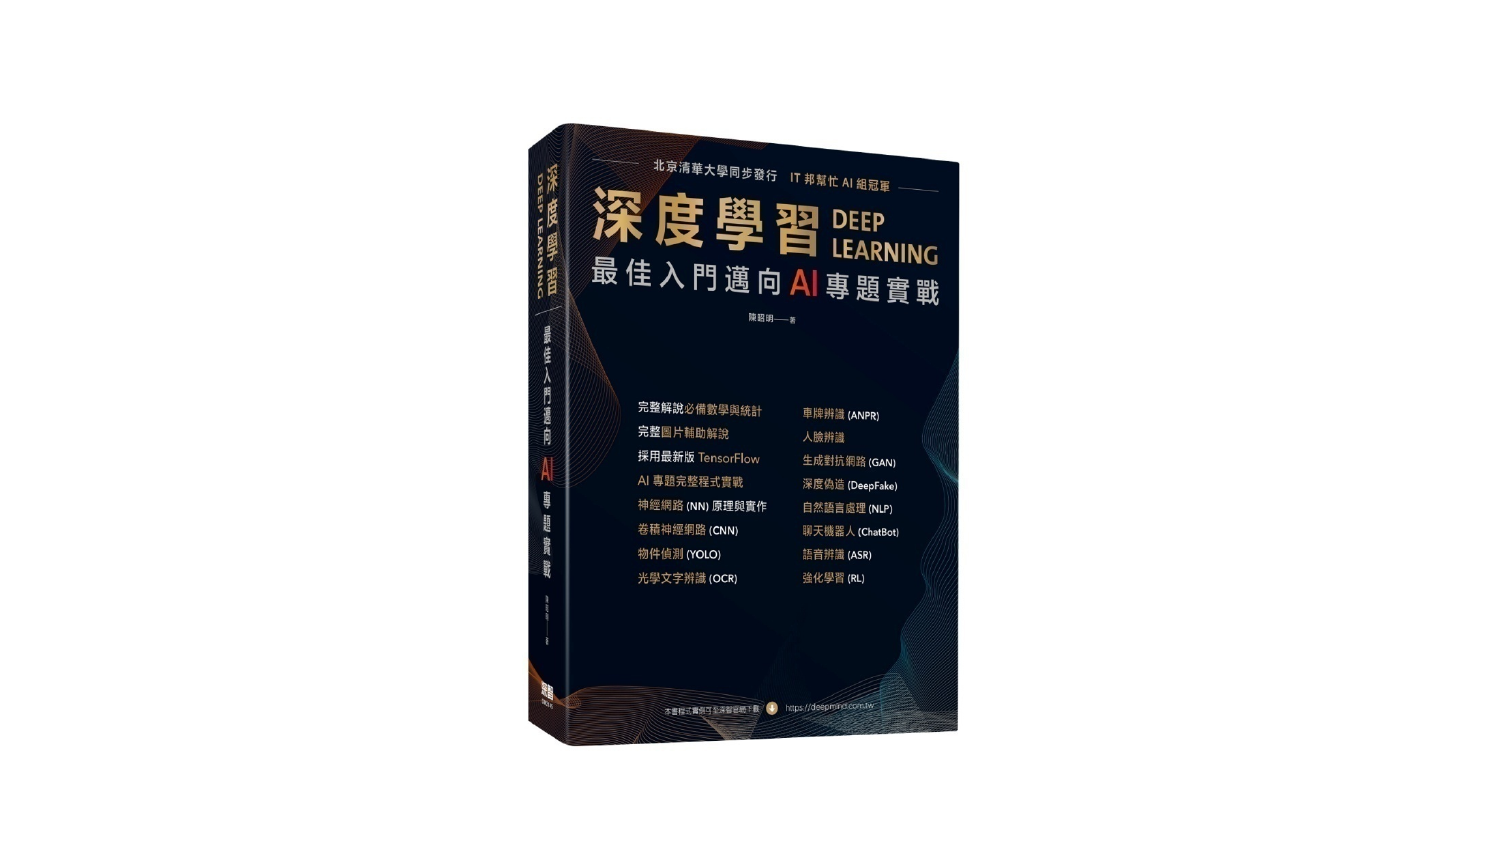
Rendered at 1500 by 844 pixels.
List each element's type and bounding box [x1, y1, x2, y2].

picture [445, 116, 1052, 752]
